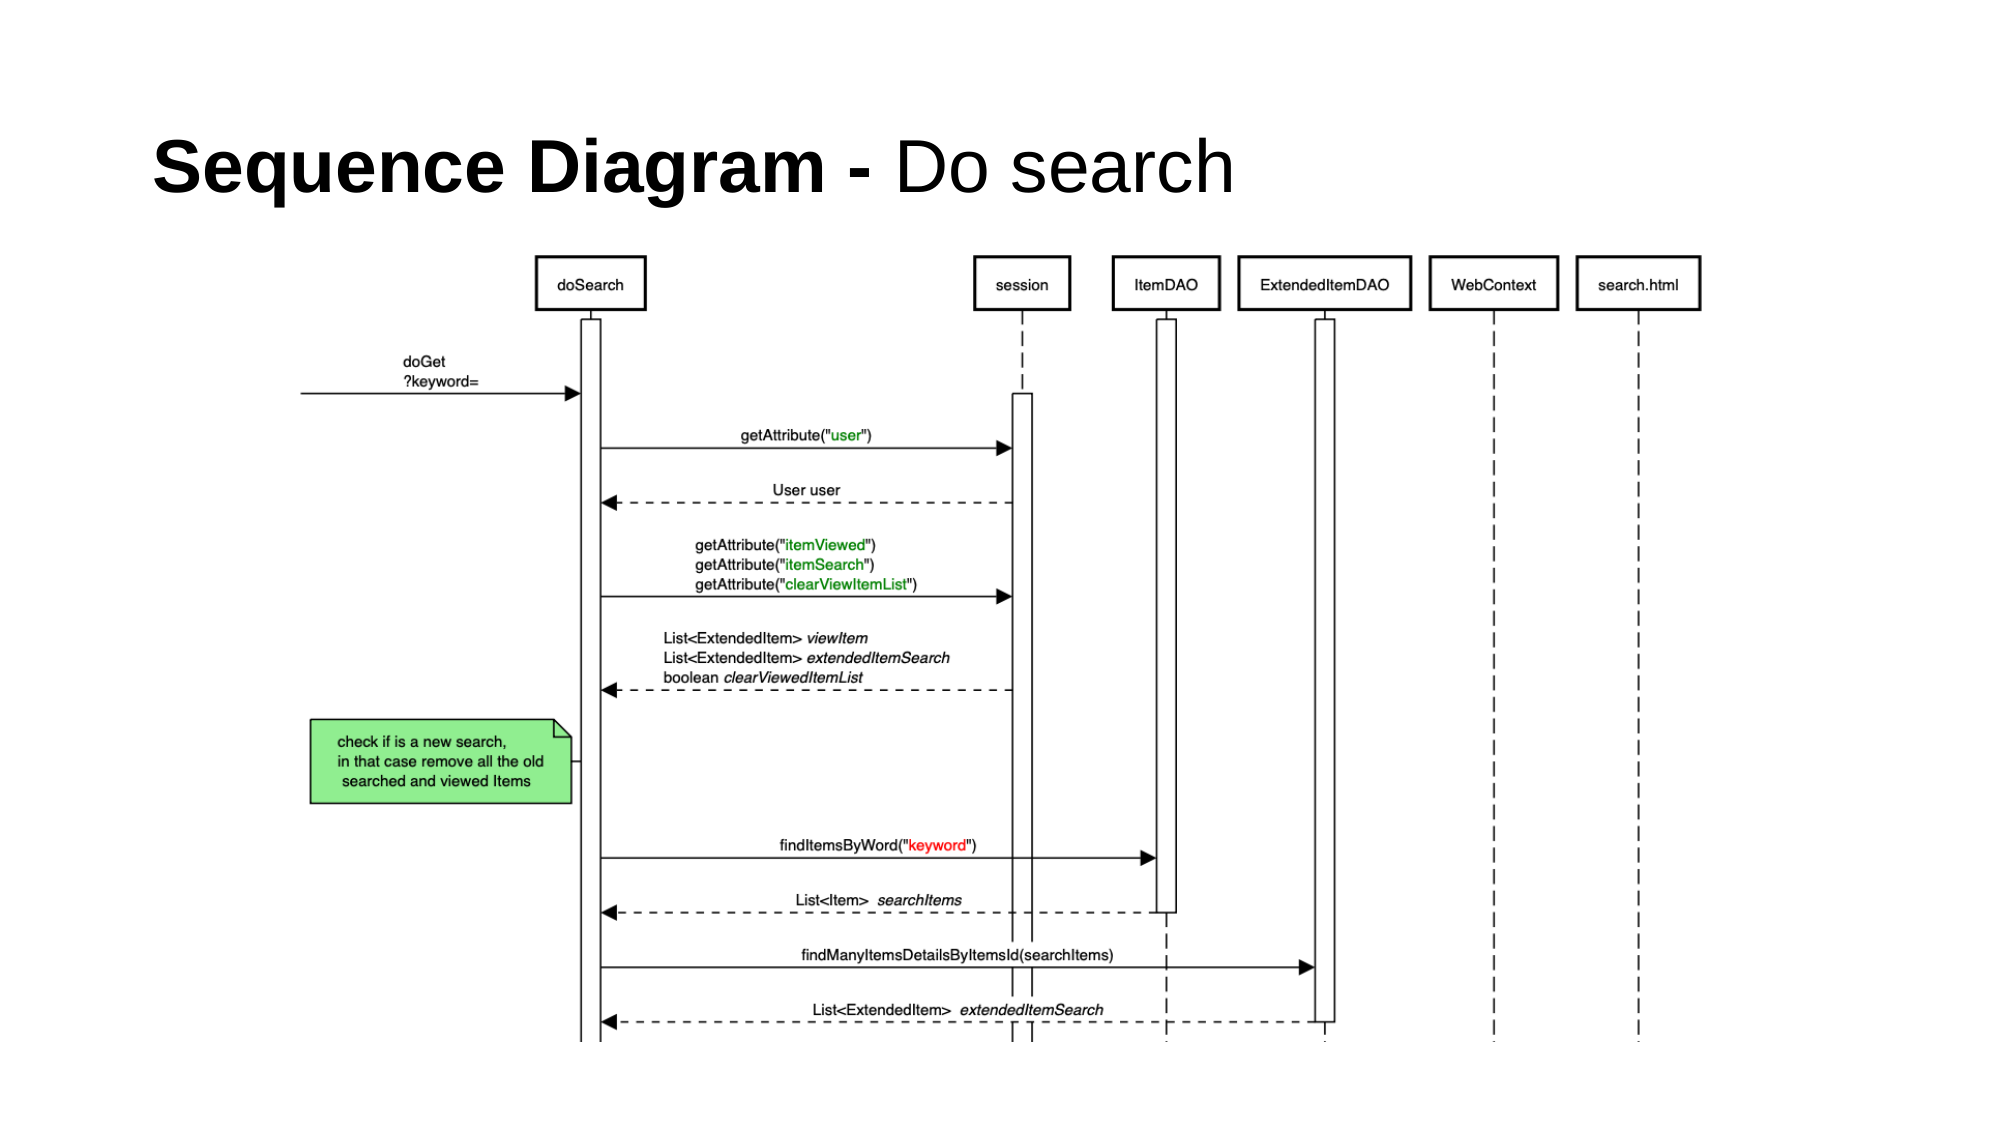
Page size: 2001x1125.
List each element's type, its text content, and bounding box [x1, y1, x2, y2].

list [291, 237, 1709, 1042]
title Sequence Diagram - Do search [137, 59, 1863, 278]
